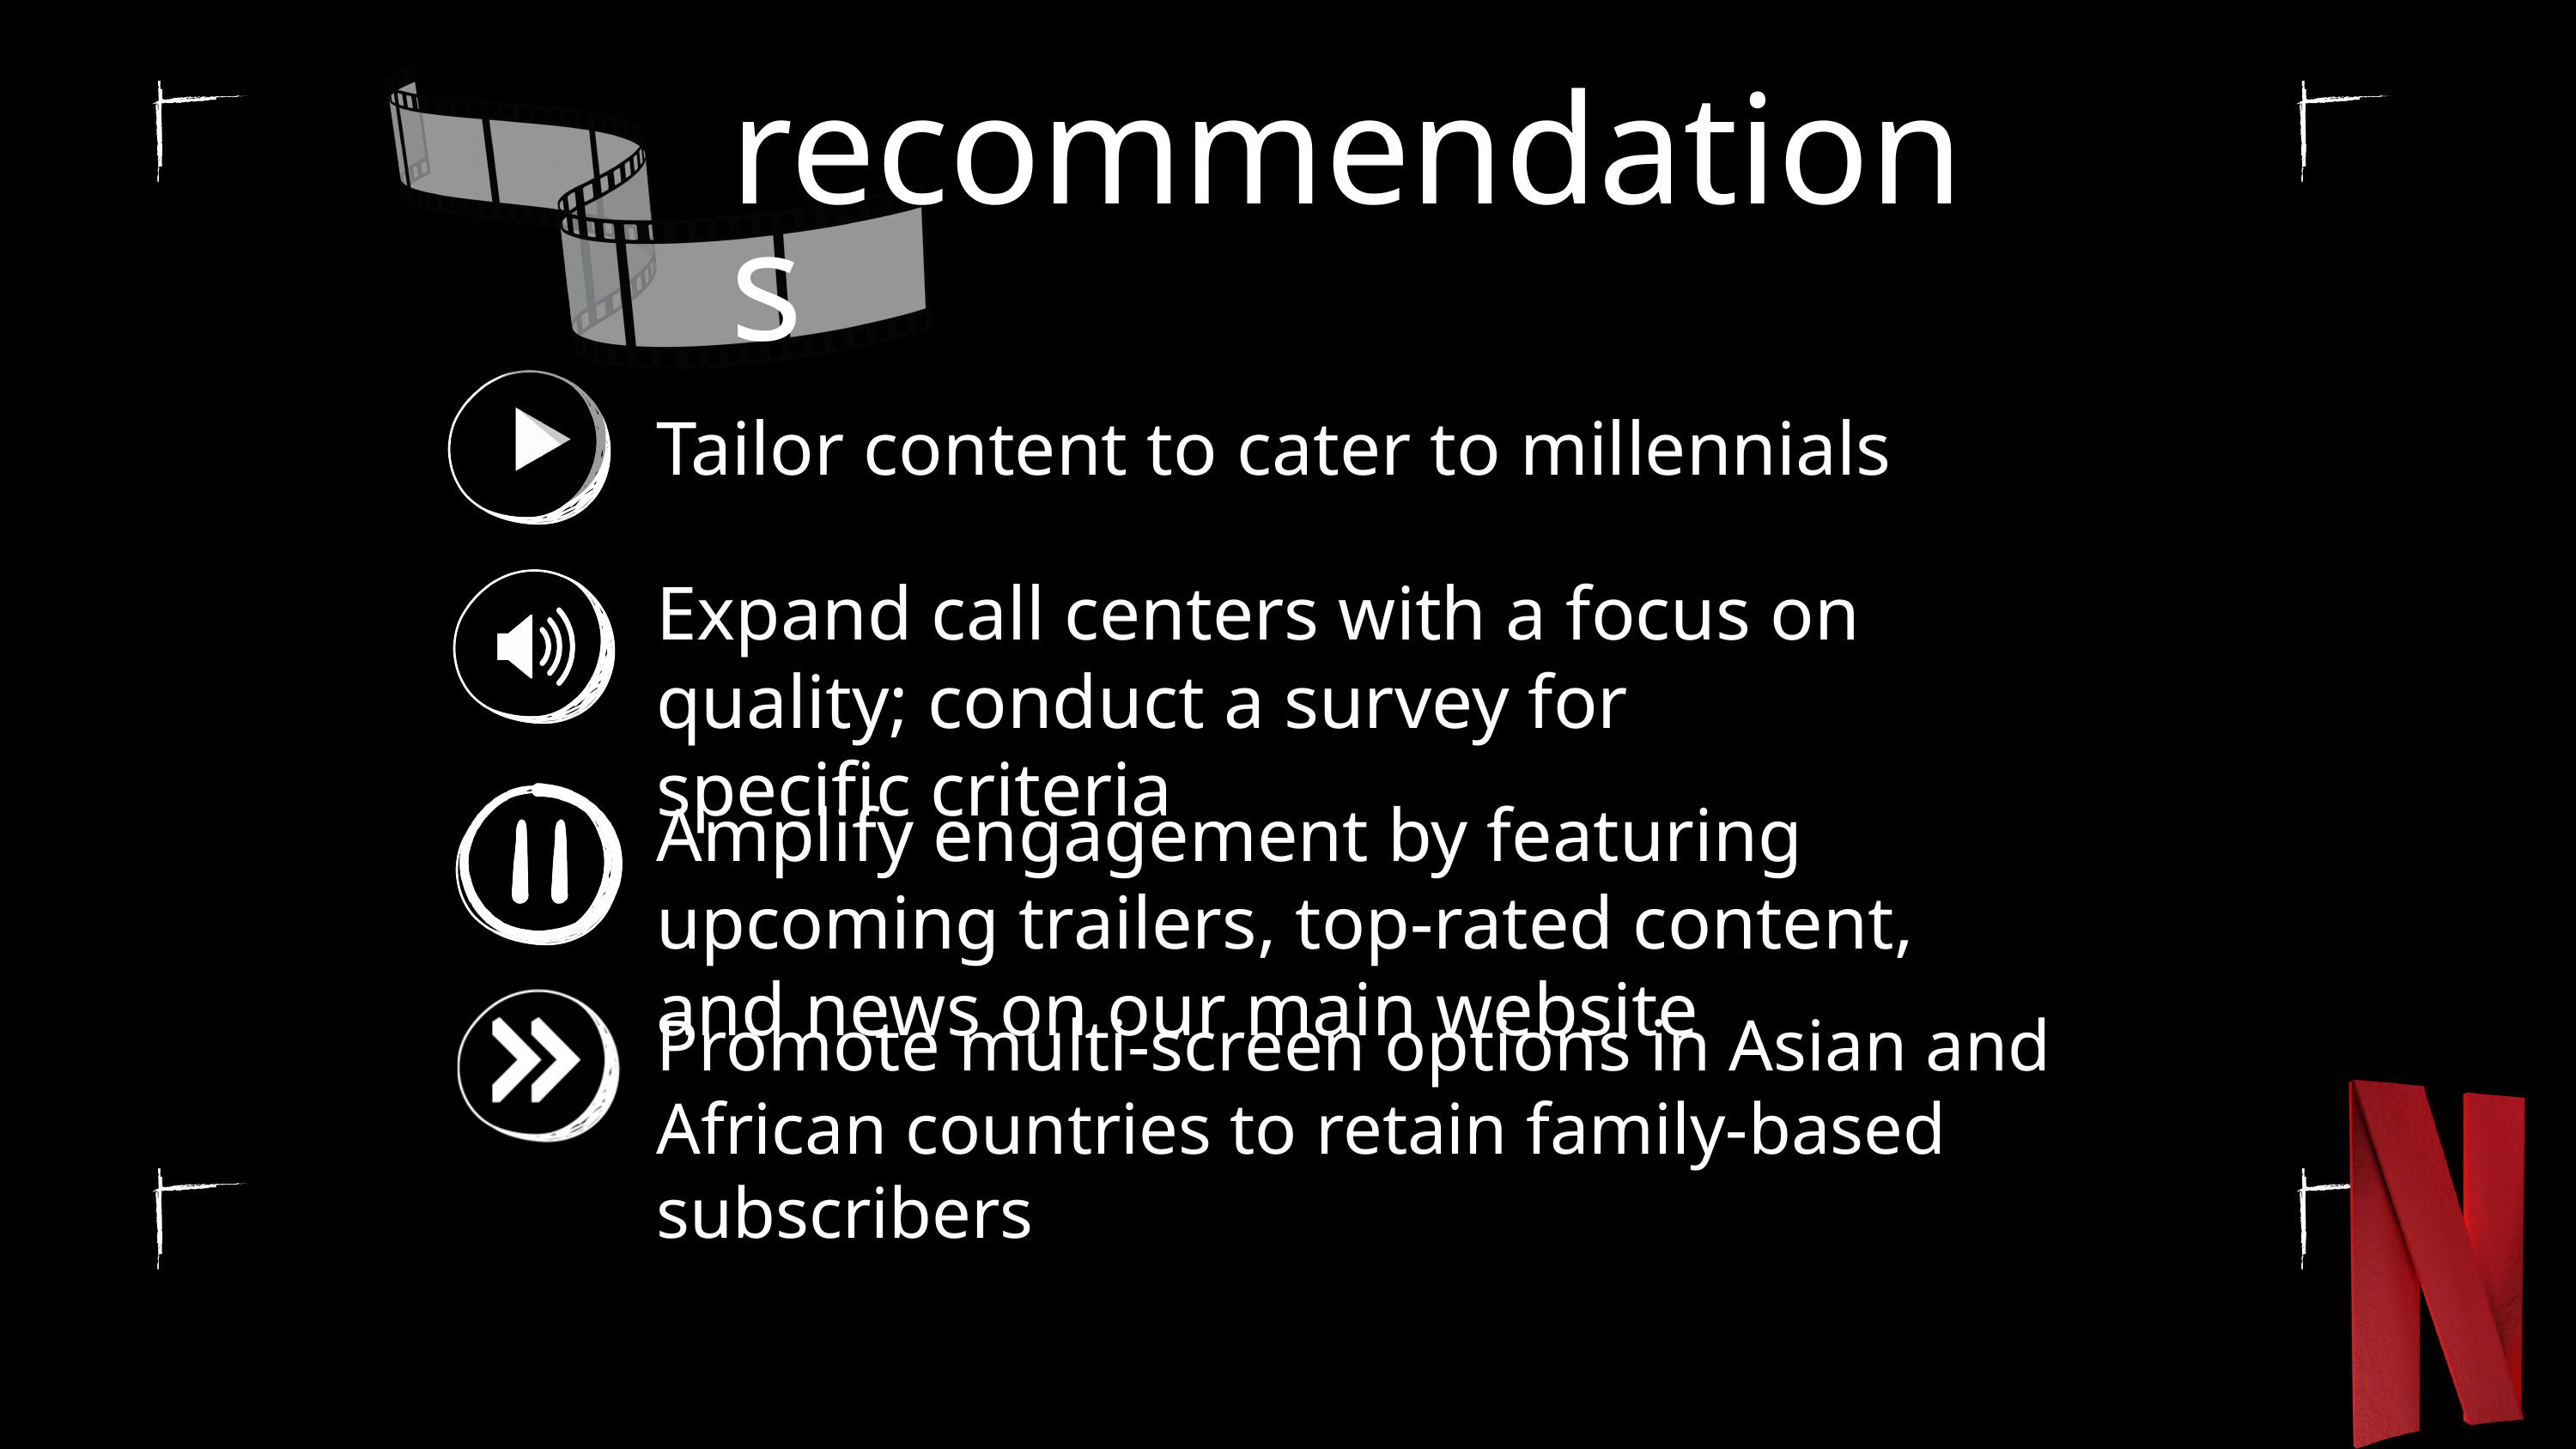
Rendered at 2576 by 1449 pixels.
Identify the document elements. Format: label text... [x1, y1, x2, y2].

text_box Expand call centers with a focus on quality; conduct a survey for specific criteria [656, 567, 1867, 831]
text_box [447, 369, 613, 525]
text_box [452, 783, 628, 946]
text_box [2288, 1168, 2348, 1304]
text_box [2288, 81, 2409, 216]
text_box recommendations [730, 97, 1984, 371]
text_box Amplify engagement by featuring upcoming trailers, top-rated content, and news on our main website [656, 789, 1947, 1000]
text_box [2348, 1079, 2525, 1449]
text_box Promote multi-screen options in Asian and African countries to retain family-based subscribers [656, 1000, 2058, 1252]
text_box [144, 81, 266, 216]
text_box [465, 368, 606, 510]
text_box Tailor content to cater to millennials [656, 401, 1896, 490]
text_box [1846, 1120, 1873, 1173]
text_box [497, 607, 575, 686]
text_box [457, 988, 623, 1143]
text_box [144, 1168, 266, 1304]
text_box [453, 567, 617, 724]
text_box [386, 64, 931, 369]
